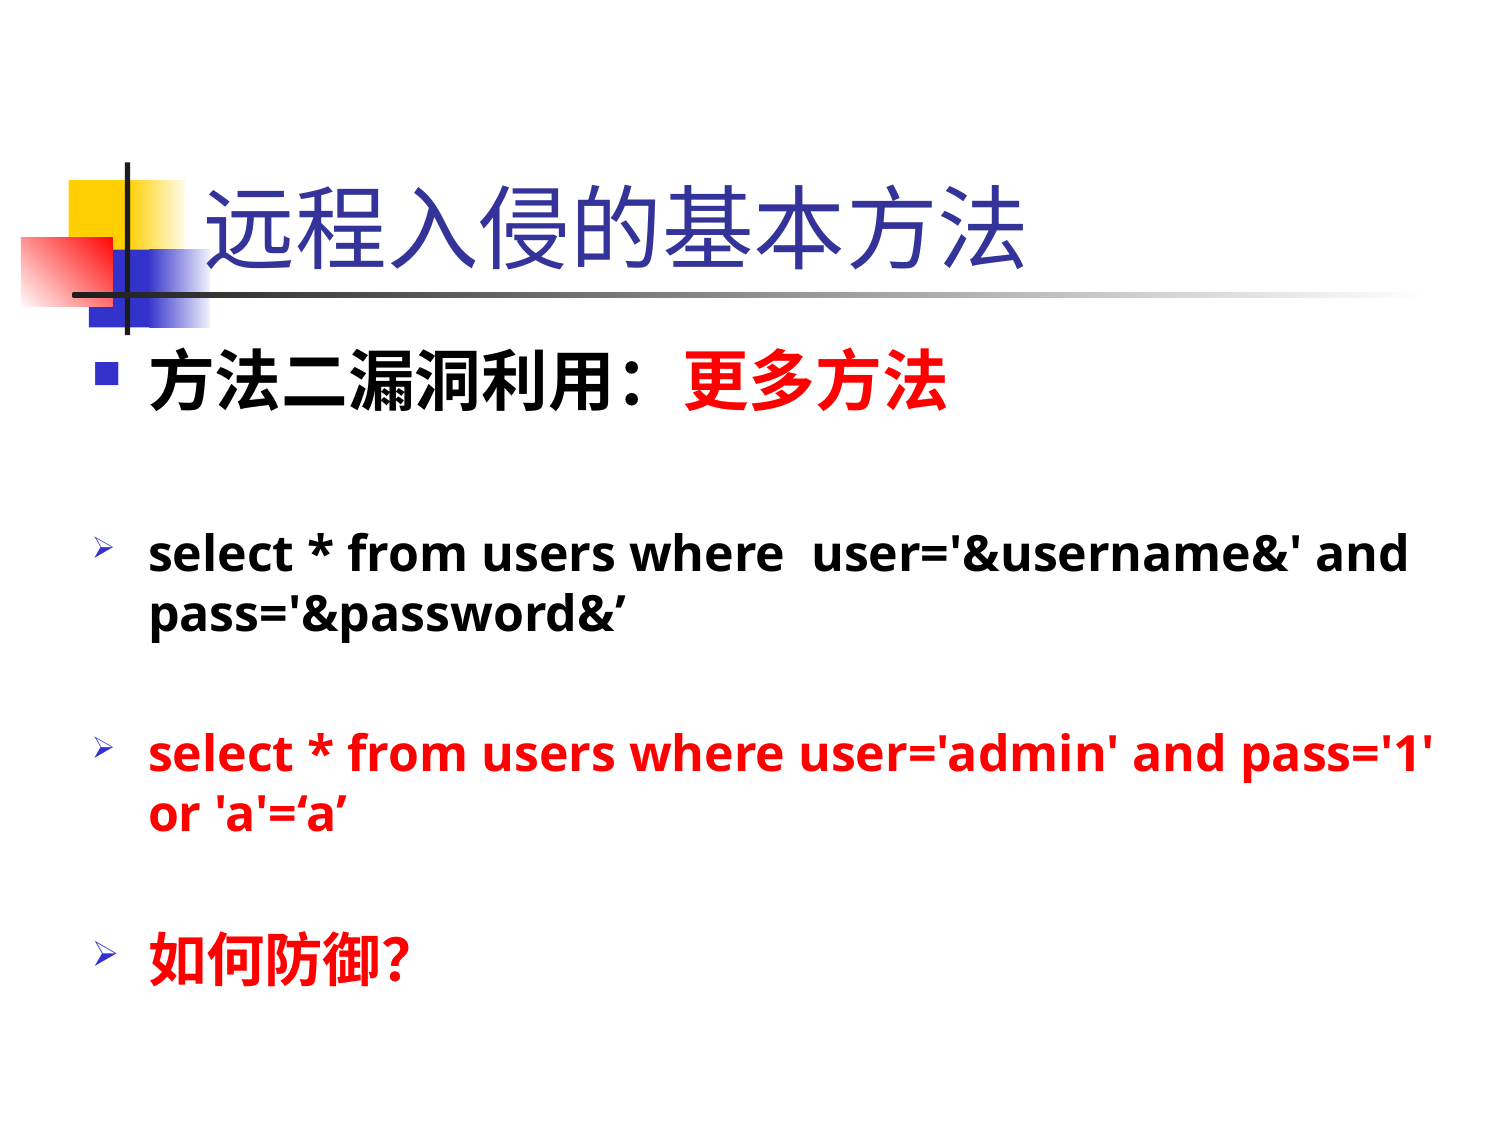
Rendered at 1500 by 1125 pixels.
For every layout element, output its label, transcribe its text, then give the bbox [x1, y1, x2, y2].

title 远程入侵的基本方法 [188, 101, 1468, 289]
list 方法二漏洞利用：更多方法 select * from users where user='&username&' and pass='&password&’ select * from users where user='admin' and pass='1' or 'a'=‘a’ 如何防御？ [76, 331, 1469, 1006]
